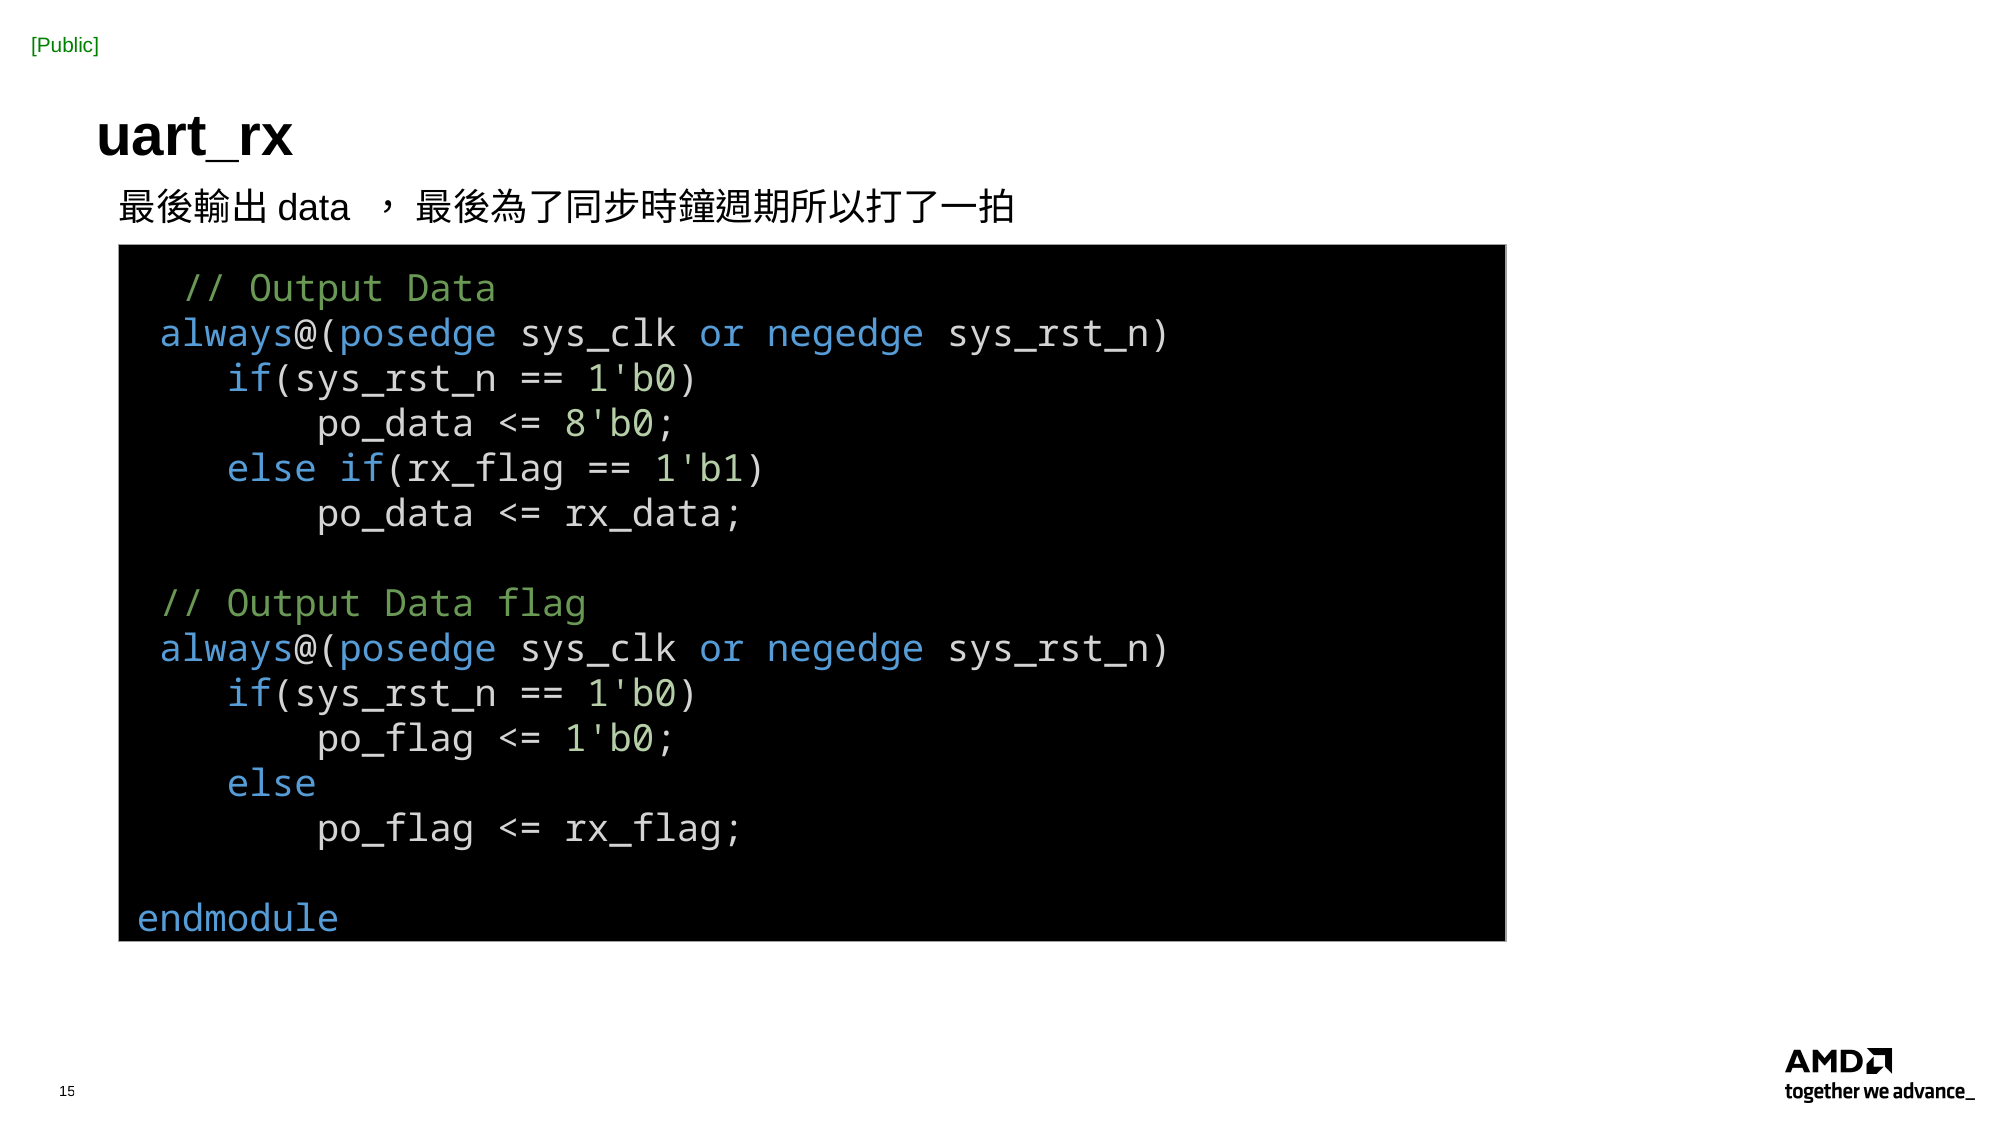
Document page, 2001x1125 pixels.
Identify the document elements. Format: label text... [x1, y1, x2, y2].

title uart_rx [96, 97, 1904, 168]
text_box 最後輸出data ， 最後為了同步時鐘週期所以打了一拍 [118, 183, 1270, 229]
text_box [118, 244, 1507, 942]
text_box // Output Data always@(posedge sys_clk or negedge sys_rst_n) if(sys_rst_n == 1'b0) po_data <= 8'b0; else if(rx_flag == 1'b1) po_data <= rx_data; // Output Data flag always@(posedge sys_clk or negedge sys_rst_n) if(sys_rst_n == 1'b0) po_flag <= 1'b0; else po_flag <= rx_flag; endmodule [136, 263, 1478, 984]
picture [1785, 1048, 1975, 1103]
